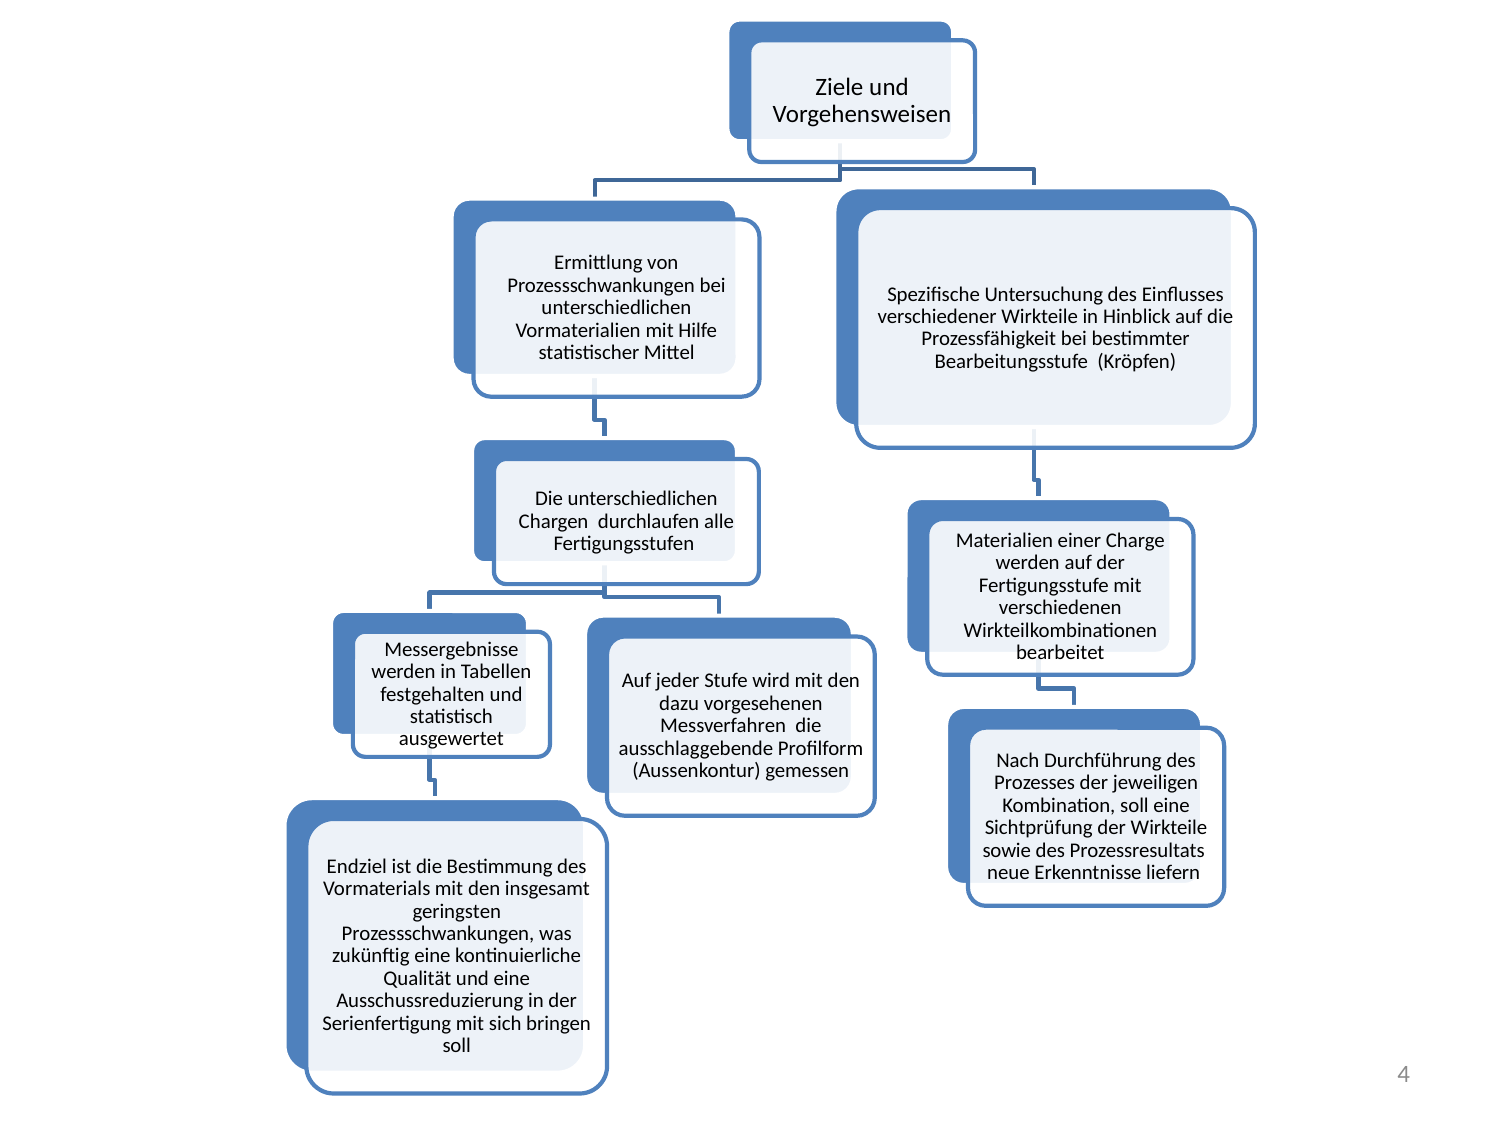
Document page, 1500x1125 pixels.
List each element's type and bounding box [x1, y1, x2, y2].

text_box [76, 18, 1459, 1095]
